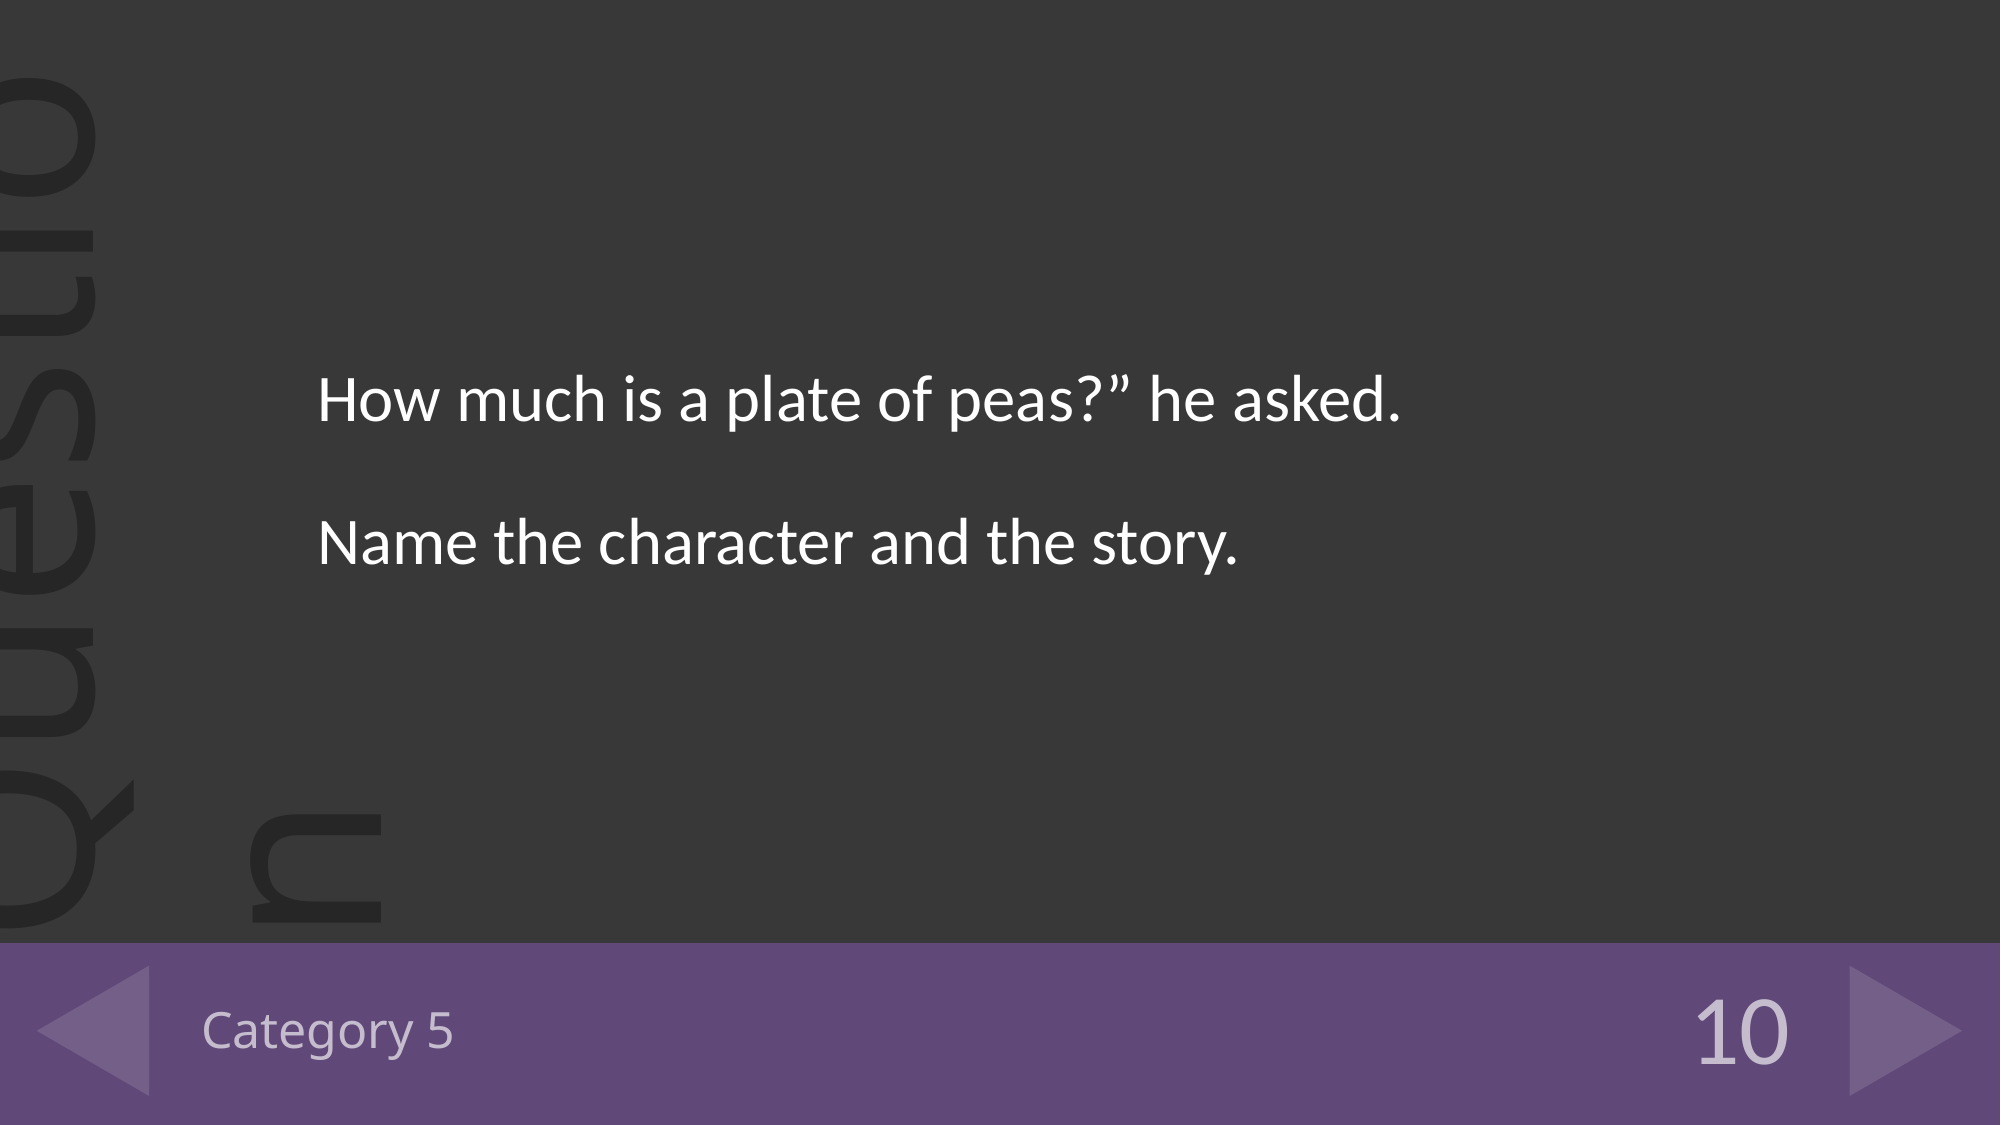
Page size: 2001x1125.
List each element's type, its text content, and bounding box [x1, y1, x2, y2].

title Category 5 [185, 967, 1494, 1097]
list How much is a plate of peas?” he asked. Name the character and the story. [302, 307, 1760, 636]
list 10 [1494, 967, 1806, 1097]
